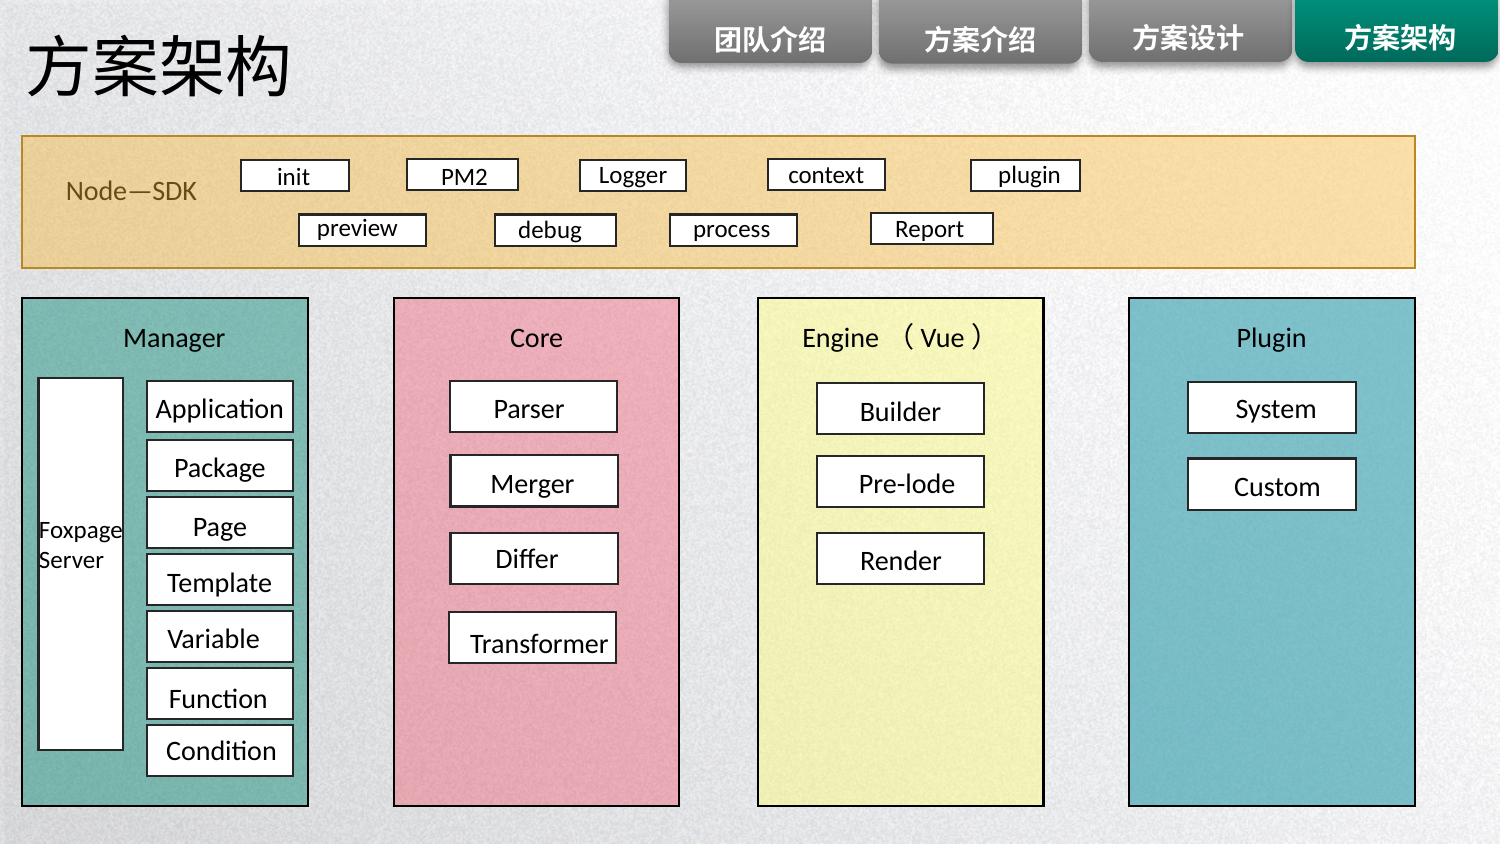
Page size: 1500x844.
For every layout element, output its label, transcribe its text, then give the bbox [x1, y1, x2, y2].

text_box [669, 213, 678, 247]
text_box [970, 159, 983, 192]
text_box debug [503, 206, 627, 251]
text_box [328, 159, 350, 192]
text_box [757, 297, 1045, 807]
text_box [406, 158, 426, 191]
text_box Application [140, 382, 300, 432]
text_box [146, 667, 294, 720]
text_box Custom [1219, 460, 1336, 510]
text_box [792, 213, 798, 247]
text_box Package [159, 441, 281, 491]
text_box [449, 532, 619, 585]
text_box [21, 135, 1416, 269]
text_box [21, 297, 309, 807]
text_box Differ [480, 533, 574, 582]
text_box Template [152, 557, 288, 606]
text_box [146, 553, 294, 606]
text_box Logger [584, 151, 683, 197]
text_box [146, 610, 294, 663]
text_box init [262, 152, 328, 198]
text_box [449, 380, 618, 433]
text_box Core [495, 311, 579, 361]
text_box plugin [983, 151, 1093, 197]
text_box Page [178, 501, 263, 550]
text_box Variable [152, 613, 276, 662]
text_box preview [302, 203, 450, 249]
text_box [816, 382, 985, 435]
text_box [393, 297, 680, 807]
text_box [683, 159, 687, 192]
text_box [1187, 457, 1357, 511]
text_box [579, 159, 584, 192]
text_box Transformer [455, 617, 624, 667]
text_box [870, 212, 880, 245]
text_box PM2 [426, 152, 513, 198]
text_box [1187, 381, 1357, 434]
text_box Parser [478, 382, 580, 432]
text_box [146, 724, 294, 777]
text_box [240, 159, 262, 192]
text_box context [773, 151, 915, 197]
text_box [816, 455, 985, 508]
text_box [494, 213, 503, 247]
text_box Function [154, 672, 283, 722]
text_box [767, 158, 773, 191]
text_box System [1220, 382, 1332, 432]
text_box 方案架构 [11, 17, 339, 113]
text_box [513, 158, 519, 191]
text_box Merger [475, 458, 590, 507]
text_box Manager [108, 311, 241, 361]
text_box Report [880, 205, 1040, 250]
text_box Engine（Vue） [787, 311, 1015, 361]
text_box [146, 439, 294, 492]
text_box [37, 377, 124, 506]
text_box [298, 213, 302, 247]
text_box [37, 582, 124, 751]
text_box process [678, 205, 792, 250]
text_box [449, 454, 619, 508]
text_box Render [845, 535, 957, 584]
text_box Plugin [1221, 311, 1322, 361]
text_box Condition [151, 724, 292, 774]
text_box Foxpage Server [24, 506, 138, 582]
picture [0, 0, 1500, 844]
text_box [816, 532, 985, 585]
text_box [1128, 297, 1416, 807]
text_box [448, 611, 617, 664]
text_box Pre-lode [844, 458, 971, 507]
text_box Builder [845, 386, 957, 435]
text_box [146, 496, 294, 549]
